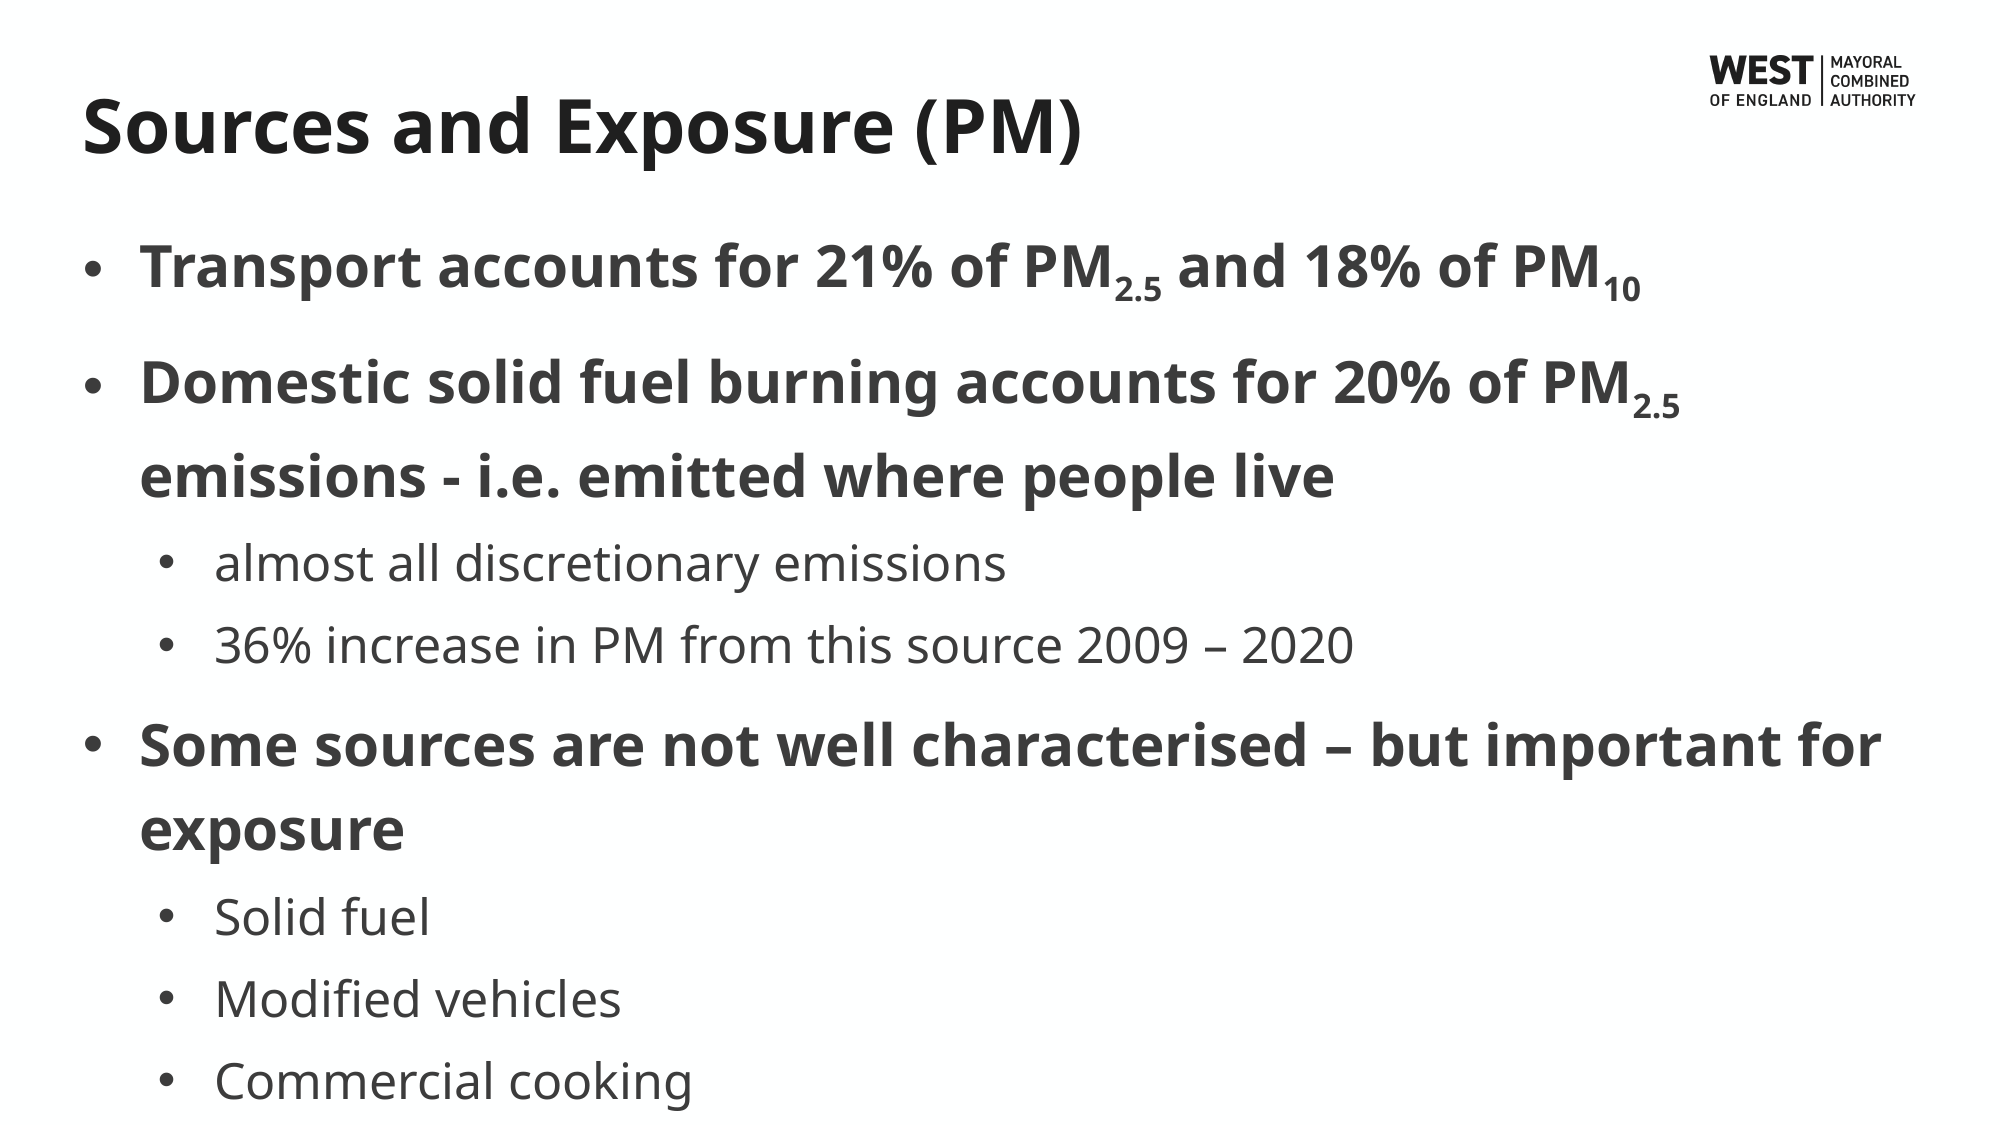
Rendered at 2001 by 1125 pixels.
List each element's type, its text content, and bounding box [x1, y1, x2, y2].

list Transport accounts for 21% of PM2.5 and 18% of PM10 Domestic solid fuel burning accounts for 20% of PM2.5 emissions - i.e. emitted where people live almost all discretionary emissions 36% increase in PM from this source 2009 – 2020 Some sources are not well characterised – but important for exposure Solid fuel Modified vehicles Commercial cooking [67, 205, 1937, 1069]
picture [1709, 55, 1916, 70]
title Sources and Exposure (PM) [67, 70, 1937, 189]
